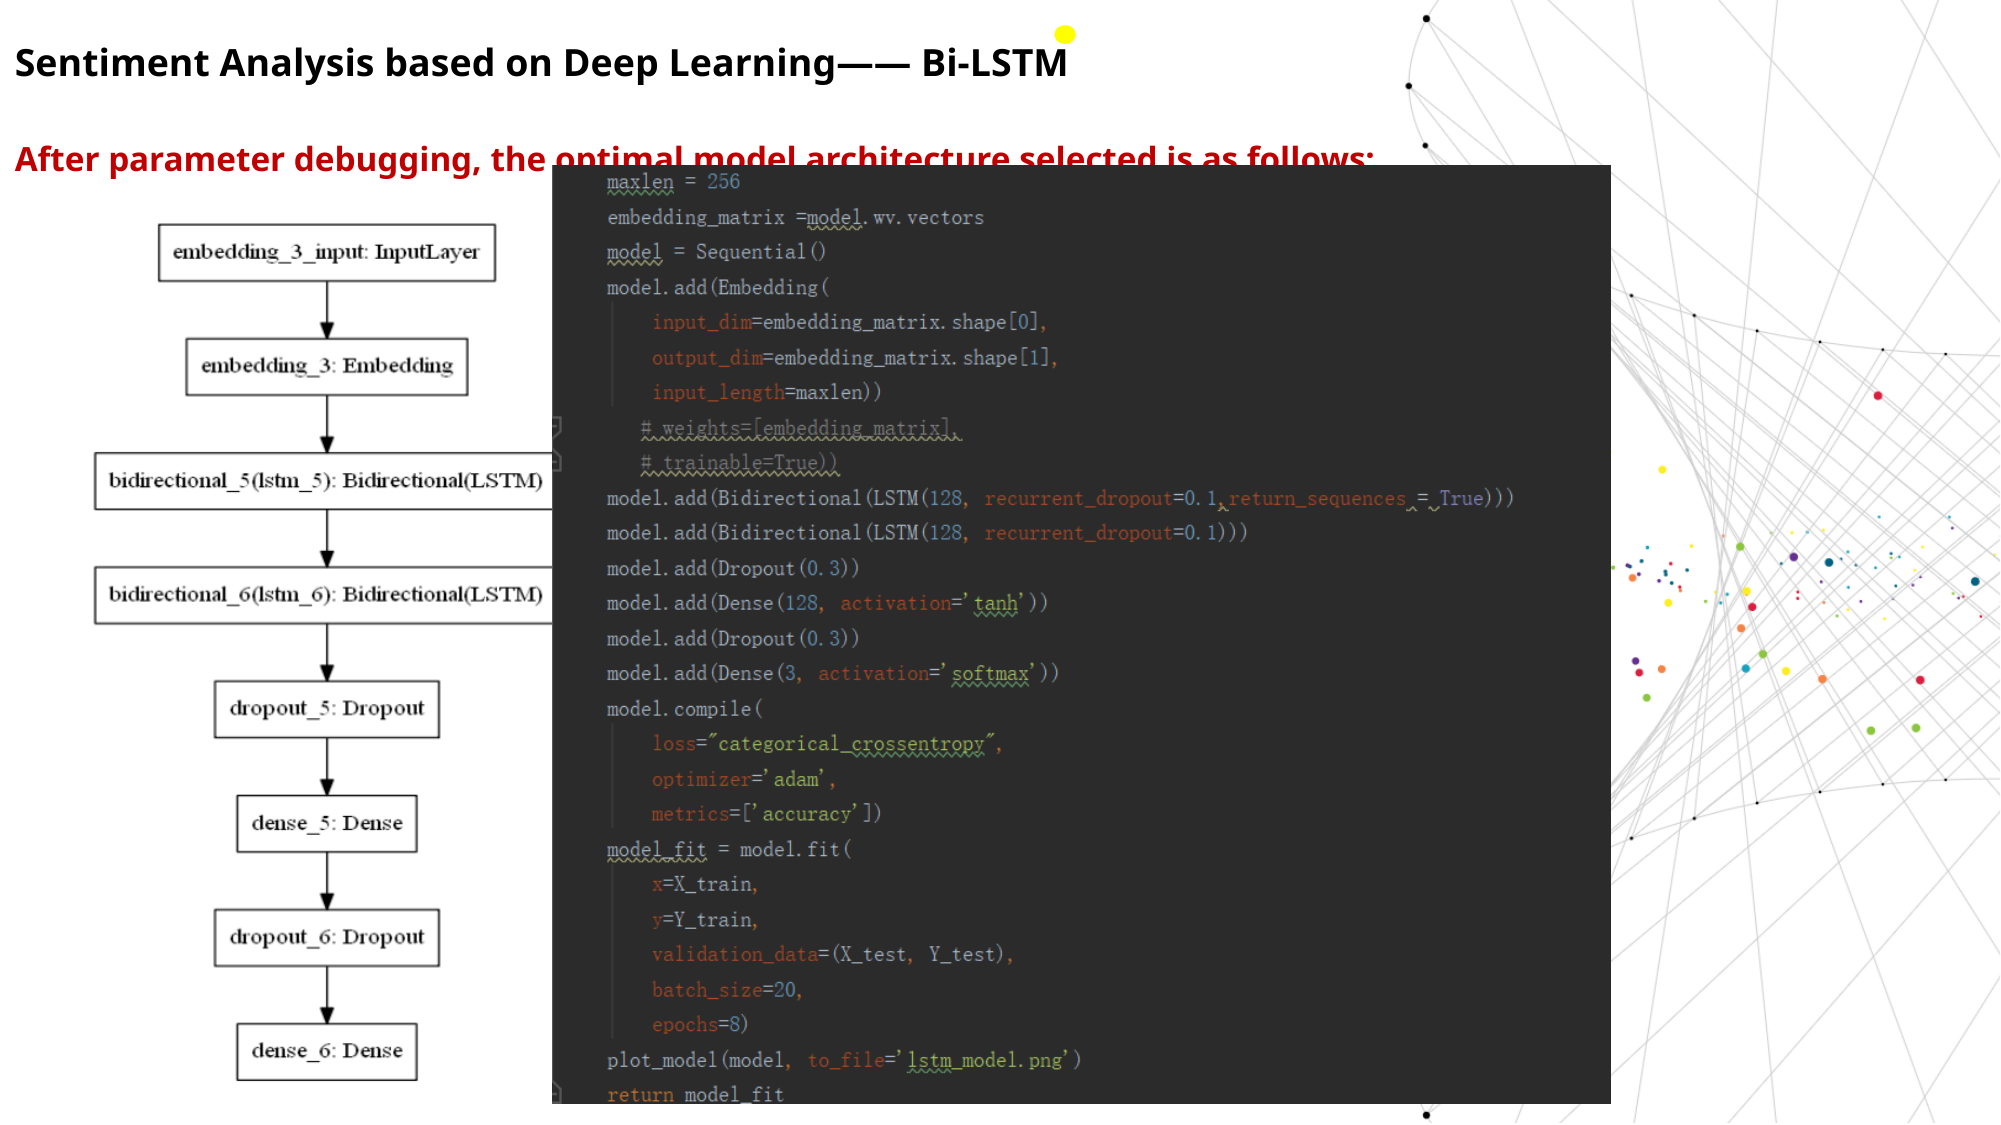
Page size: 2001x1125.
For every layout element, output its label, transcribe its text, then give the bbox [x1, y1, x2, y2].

picture [52, 0, 2001, 1123]
text_box Sentiment Analysis based on Deep Learning—— Bi-LSTM [0, 31, 1971, 92]
text_box [1054, 24, 1076, 31]
text_box As shown in the figure , a two-layer bidirectional LSTM model was established in the experiment, with 256+256 neurons, 256+3 neurons in the full connection layer, 0.3 abandonment rate in the Dropout layer, and 8 batches of training [622, 1104, 1596, 1112]
text_box After parameter debugging, the optimal model architecture selected is as follows: [0, 111, 1519, 186]
